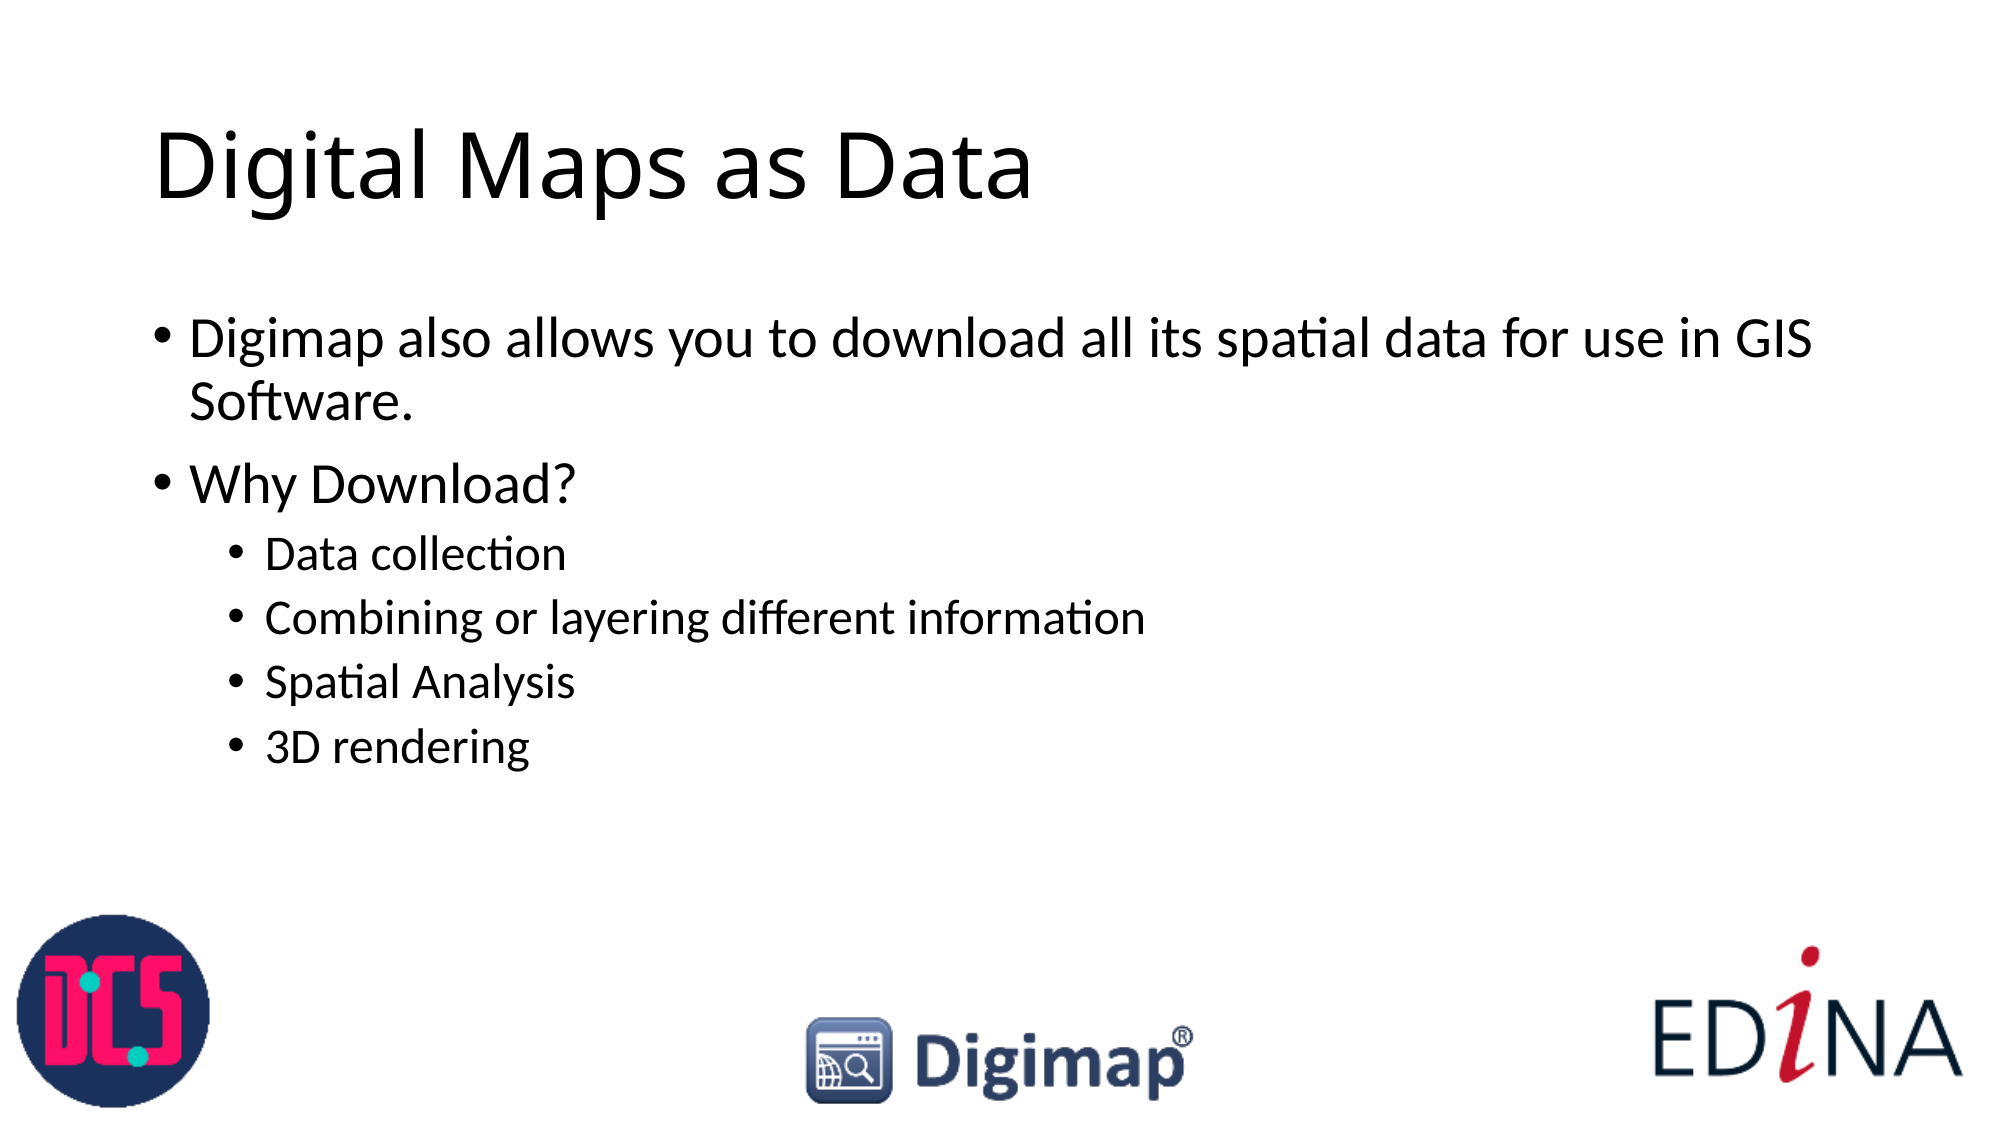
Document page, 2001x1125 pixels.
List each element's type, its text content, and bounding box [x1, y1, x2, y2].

title Digital Maps as Data [137, 59, 1863, 278]
picture [0, 898, 227, 1125]
picture [1648, 944, 1968, 1086]
picture [799, 1013, 1201, 1115]
list Digimap also allows you to download all its spatial data for use in GIS Software. Why Download? Data collection Combining or layering different information Spatial Analysis 3D rendering [137, 299, 1863, 1014]
